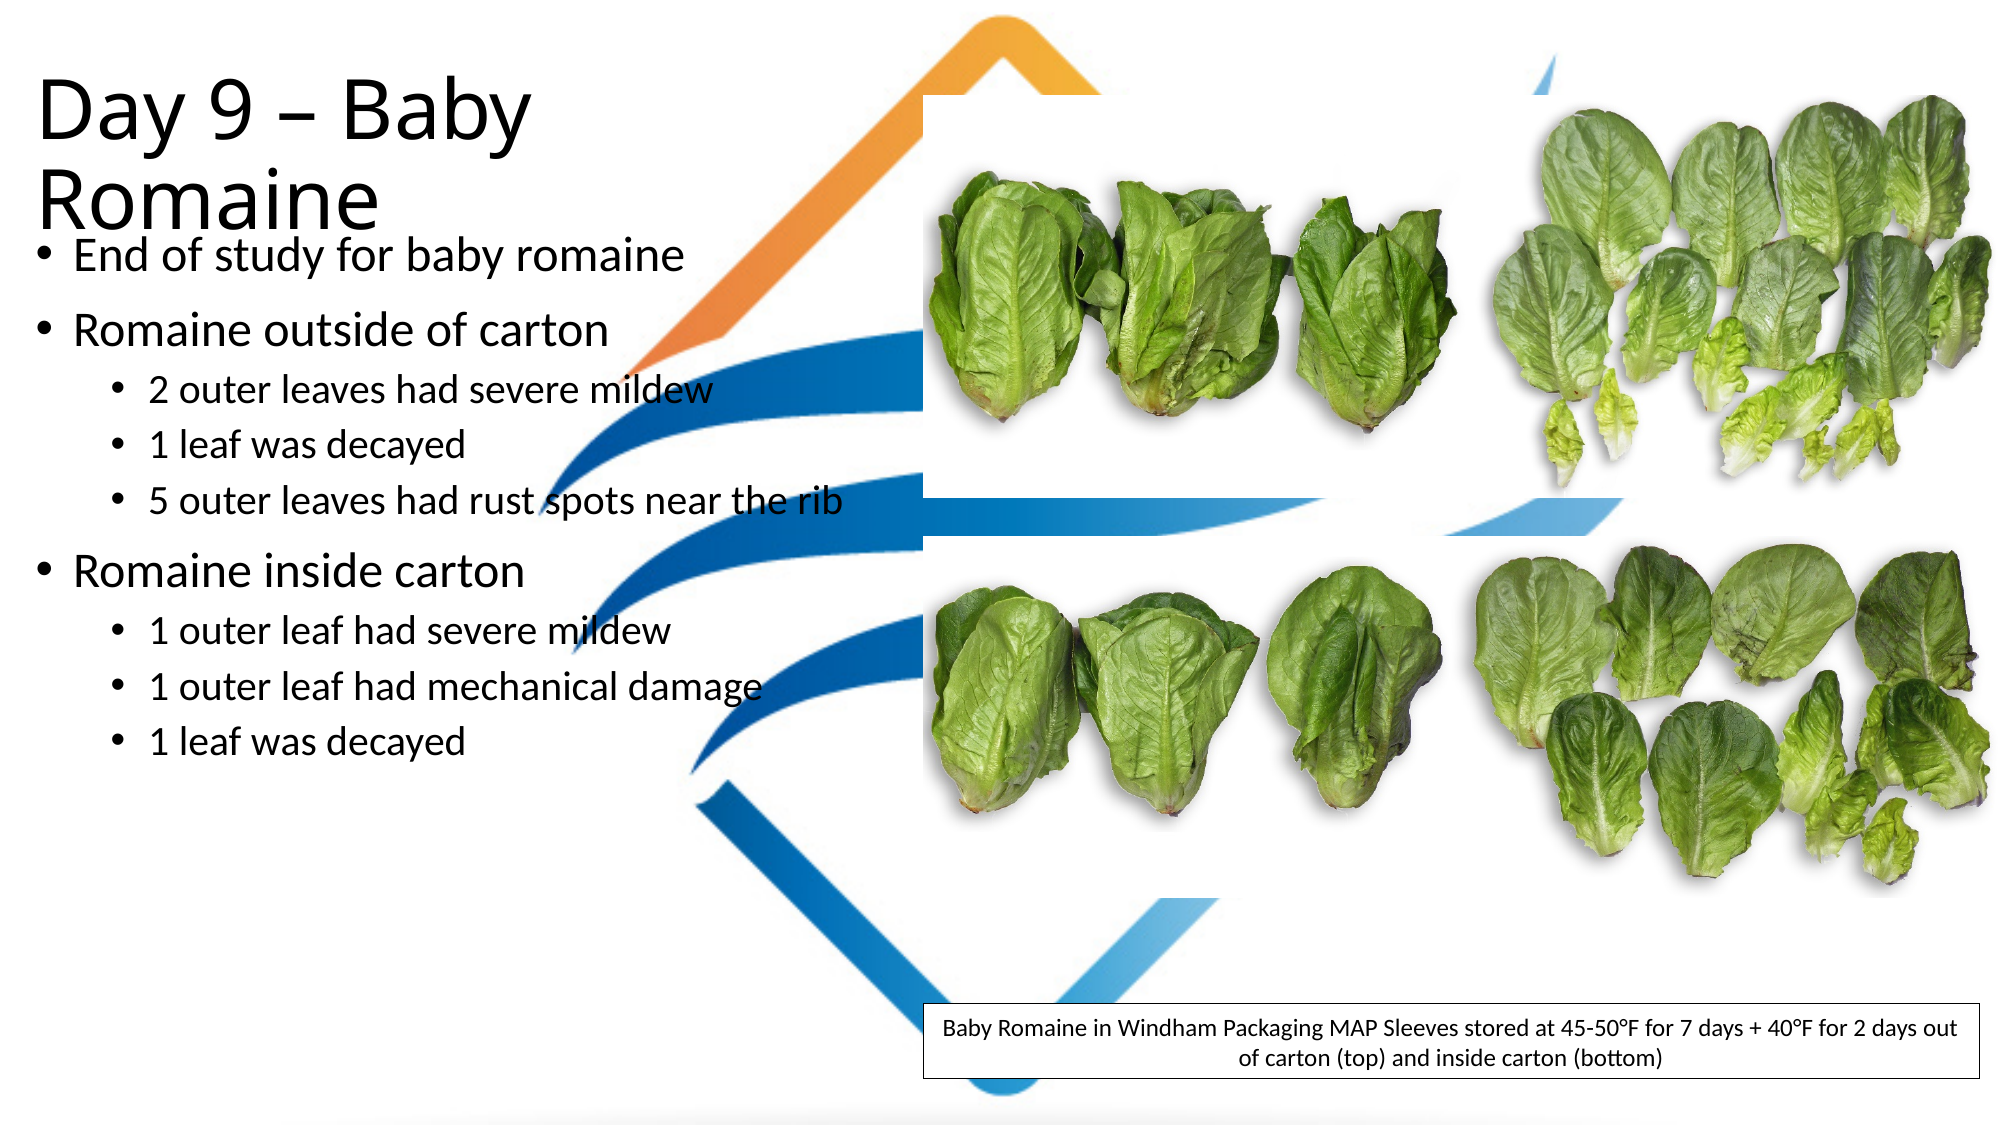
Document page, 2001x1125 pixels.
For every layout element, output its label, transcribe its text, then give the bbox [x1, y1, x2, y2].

title Day 9 – Baby Romaine [20, 59, 906, 220]
text_box Baby Romaine in Windham Packaging MAP Sleeves stored at 45-50°F for 7 days + 40°F for 2 days out of carton (top) and inside carton (bottom) [923, 1003, 1980, 1079]
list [923, 95, 2000, 498]
picture [0, 0, 2001, 1125]
text_box End of study for baby romaine Romaine outside of carton 2 outer leaves had severe mildew 1 leaf was decayed 5 outer leaves had rust spots near the rib Romaine inside carton 1 outer leaf had severe mildew 1 outer leaf had mechanical damage 1 leaf was decayed [20, 220, 911, 1103]
